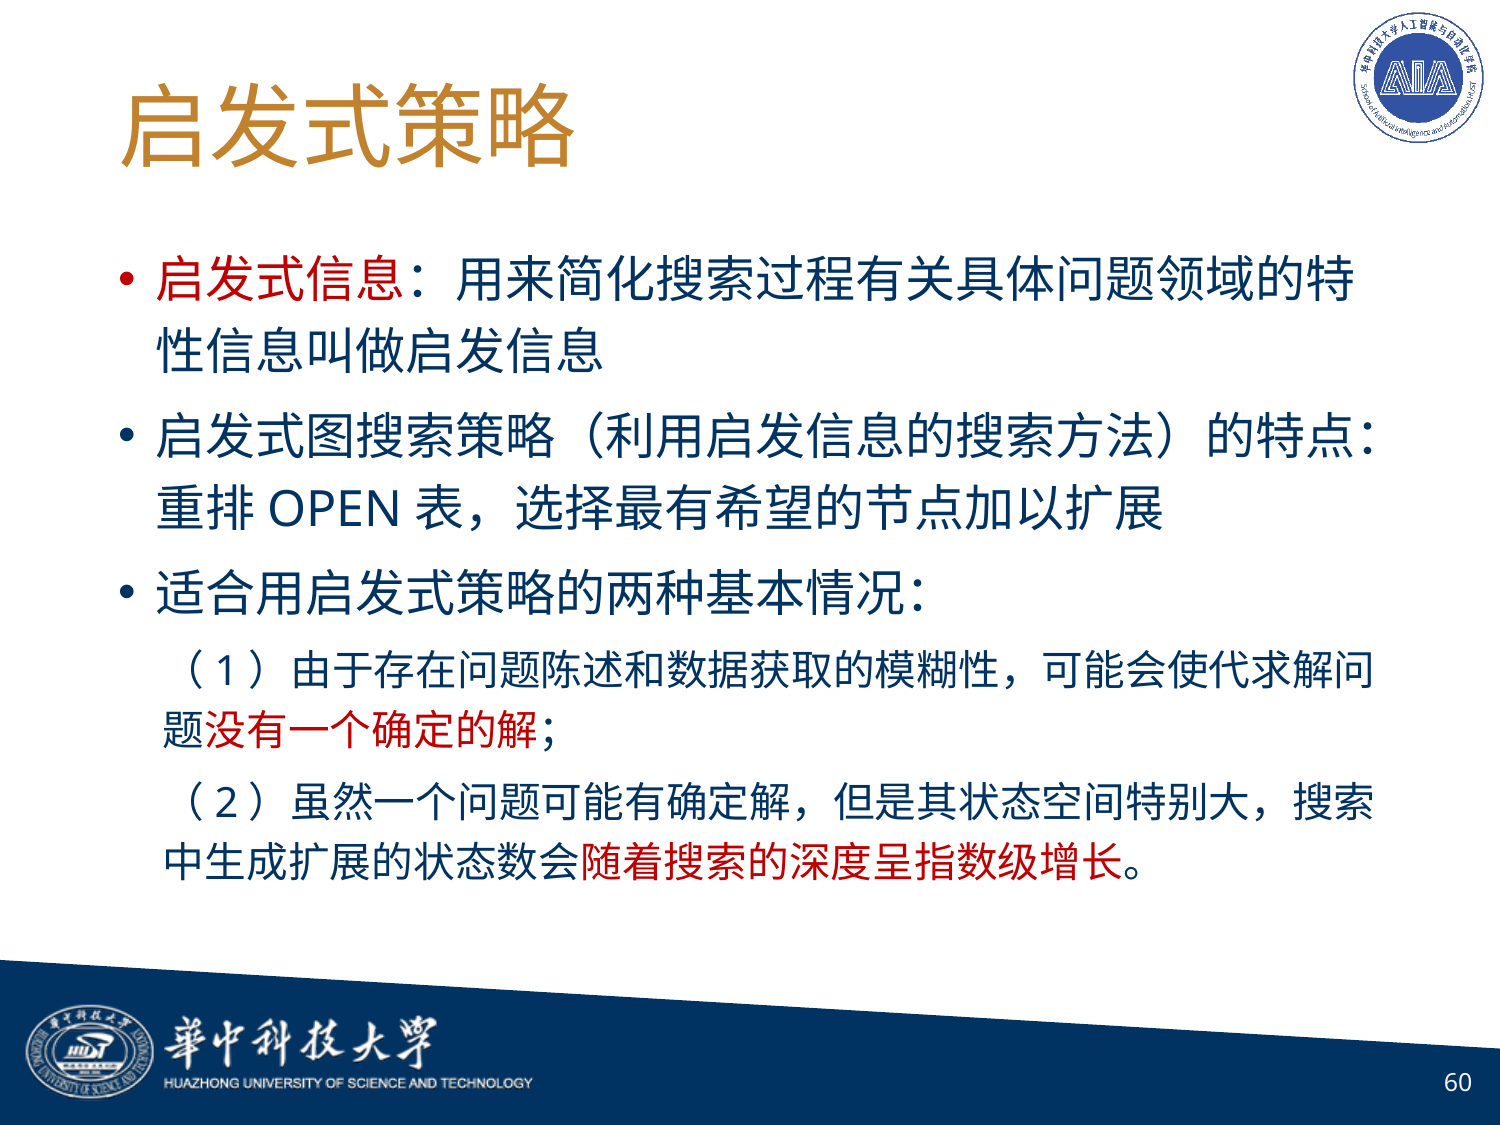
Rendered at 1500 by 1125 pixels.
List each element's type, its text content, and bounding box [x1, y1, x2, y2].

picture [20, 996, 569, 1108]
picture [1325, 0, 1500, 153]
list 启发式信息：用来简化搜索过程有关具体问题领域的特性信息叫做启发信息 启发式图搜索策略（利用启发信息的搜索方法）的特点：重排OPEN表，选择最有希望的节点加以扩展 适合用启发式策略的两种基本情况： （1）由于存在问题陈述和数据获取的模糊性，可能会使代求解问题没有一个确定的解； （2）虽然一个问题可能有确定解，但是其状态空间特别大，搜索中生成扩展的状态数会随着搜索的深度呈指数级增长。 [103, 228, 1417, 923]
slide_number 60 [1332, 1054, 1488, 1114]
title 启发式策略 [103, 59, 1397, 203]
